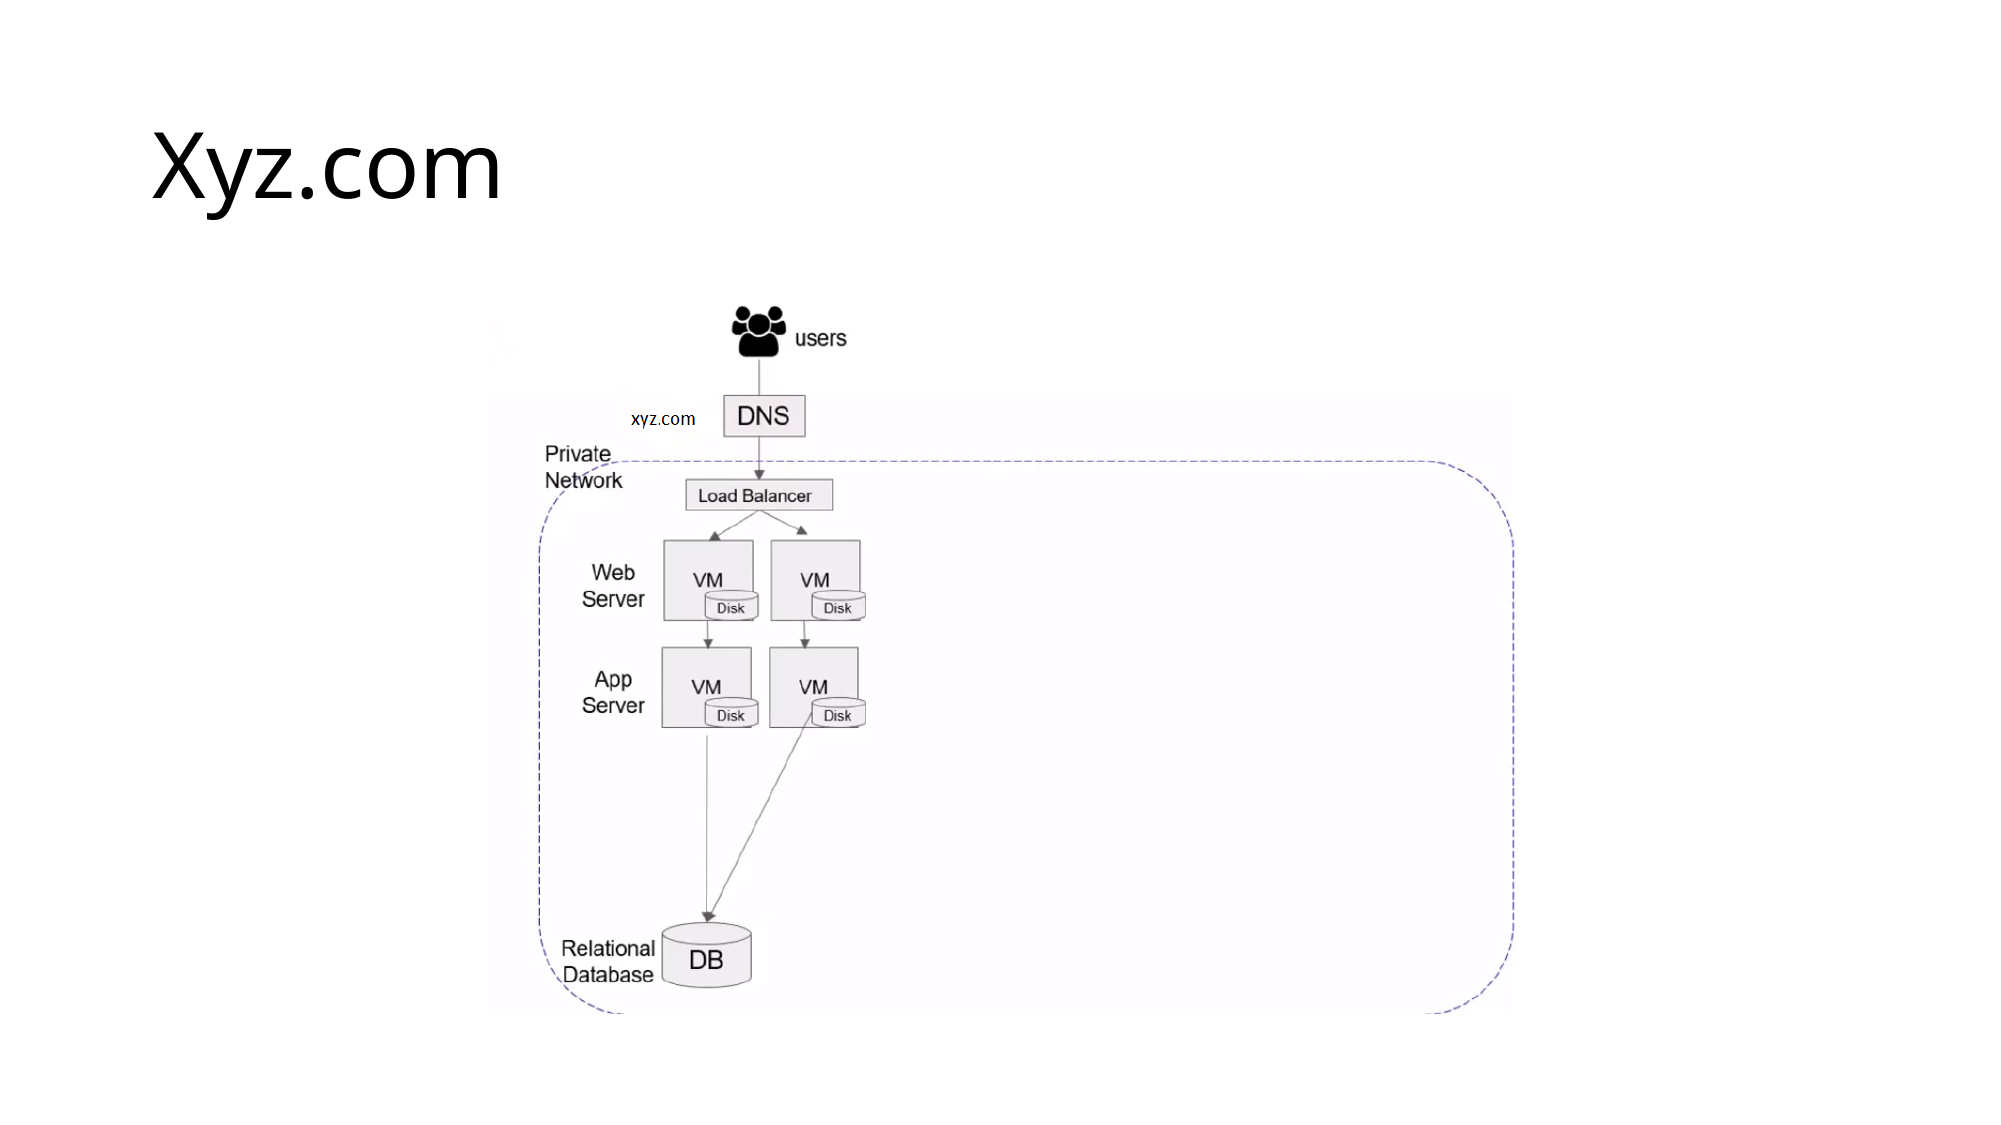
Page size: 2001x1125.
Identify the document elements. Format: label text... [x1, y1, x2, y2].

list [484, 299, 1515, 1014]
title Xyz.com [137, 59, 1863, 278]
